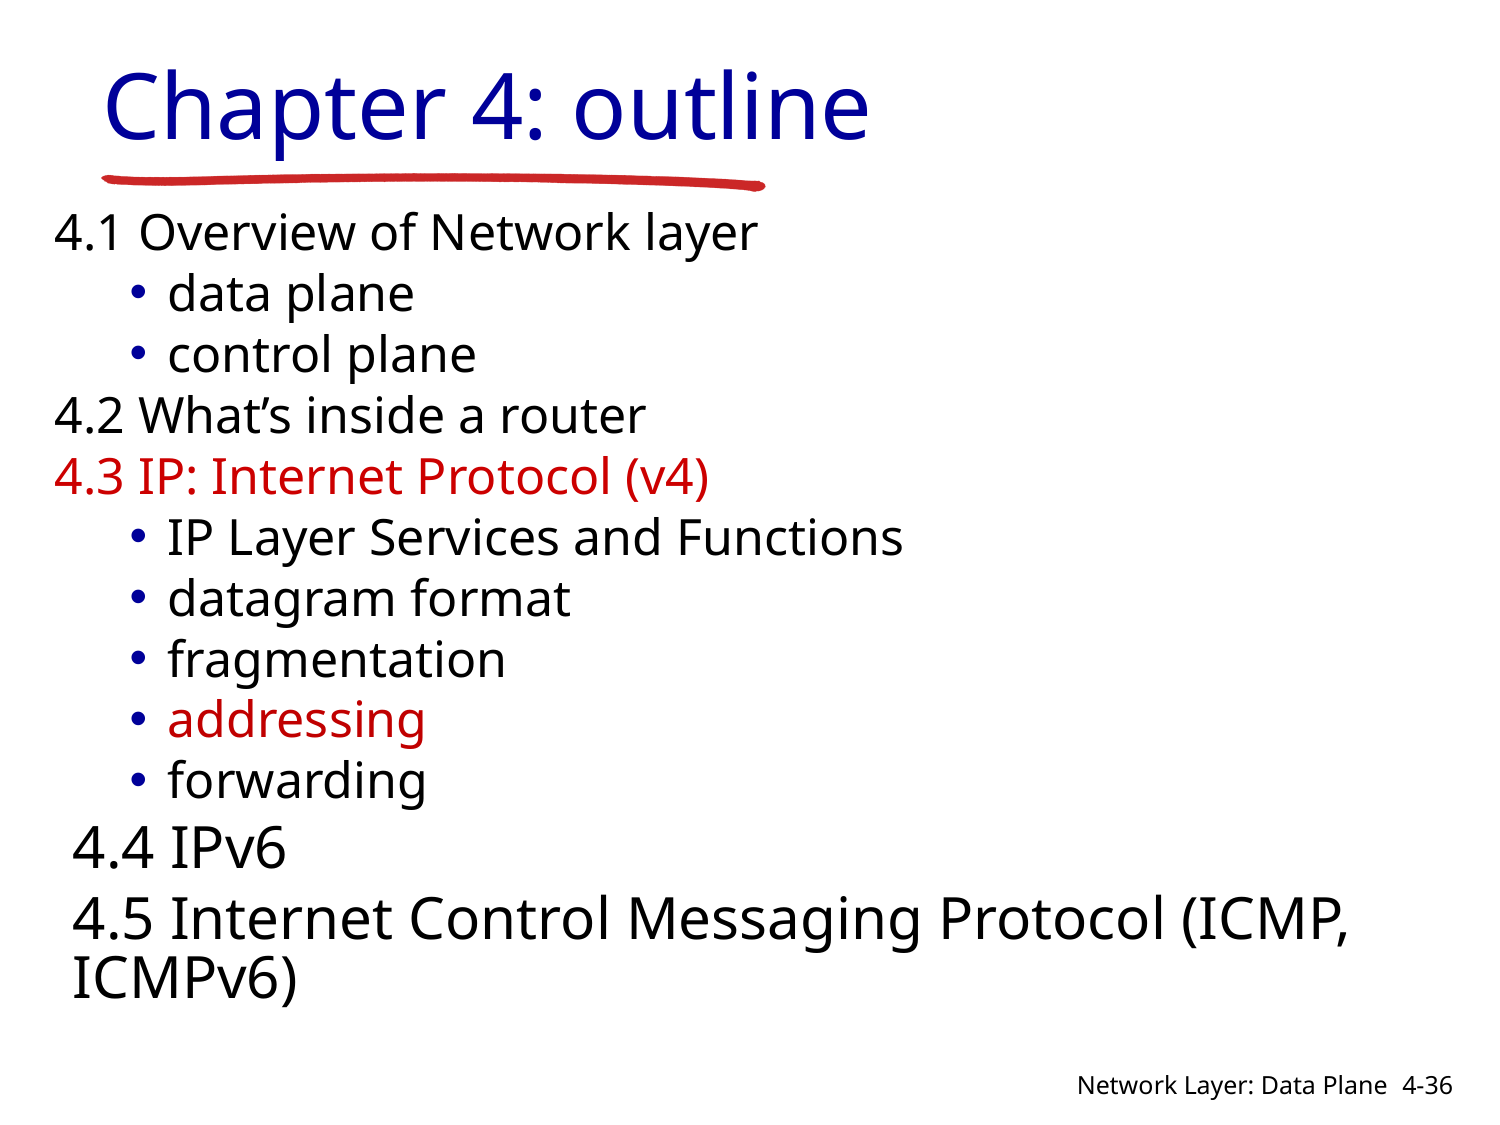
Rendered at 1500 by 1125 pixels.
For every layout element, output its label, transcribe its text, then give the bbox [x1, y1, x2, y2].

picture [98, 167, 774, 197]
list 4.1 Overview of Network layer data plane control plane 4.2 What’s inside a router 4.3 IP: Internet Protocol (v4) IP Layer Services and Functions datagram format fragmentation addressing forwarding 4.4 IPv6 4.5 Internet Control Messaging Protocol (ICMP, ICMPv6) [39, 202, 1478, 1056]
footer Network Layer: Data Plane [1045, 1062, 1404, 1102]
text_box Chapter 4: outline [87, 37, 1363, 169]
slide_number 4-36 [1386, 1061, 1480, 1108]
